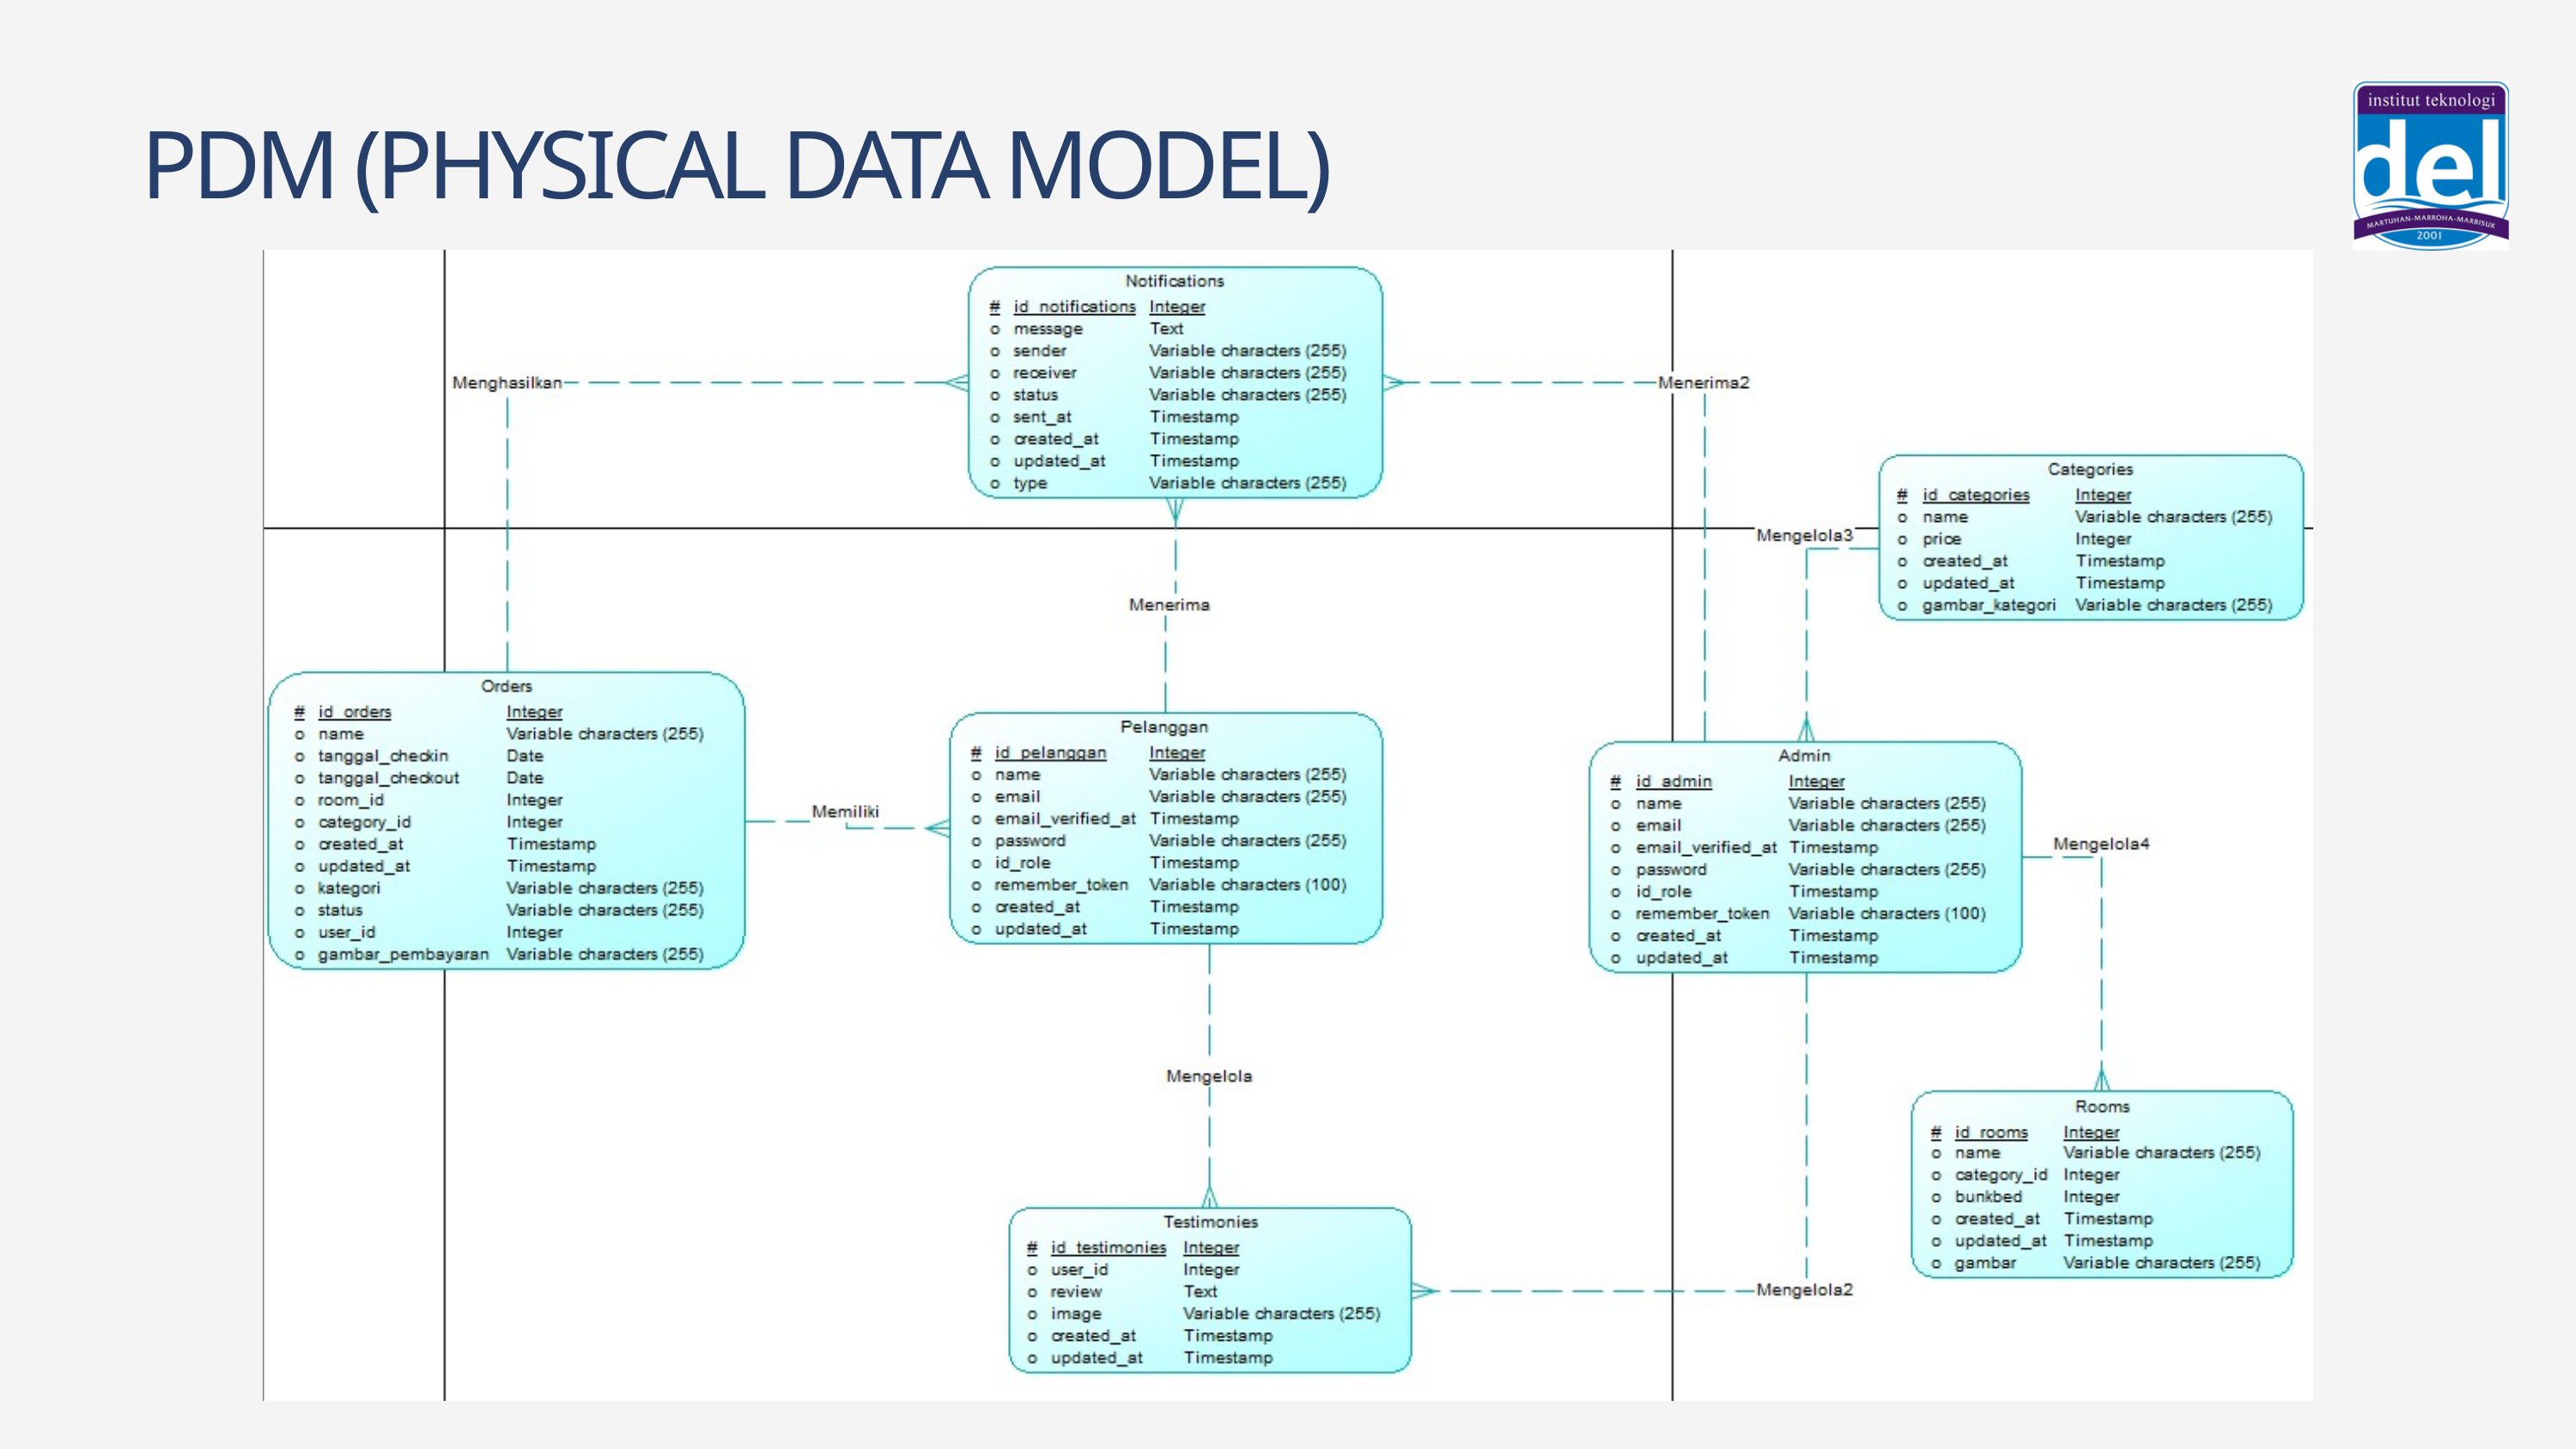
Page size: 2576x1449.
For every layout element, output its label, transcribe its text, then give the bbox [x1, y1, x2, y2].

text_box PDM (PHYSICAL DATA MODEL) [141, 125, 2353, 218]
picture [262, 249, 2313, 1402]
text_box [2353, 81, 2510, 251]
